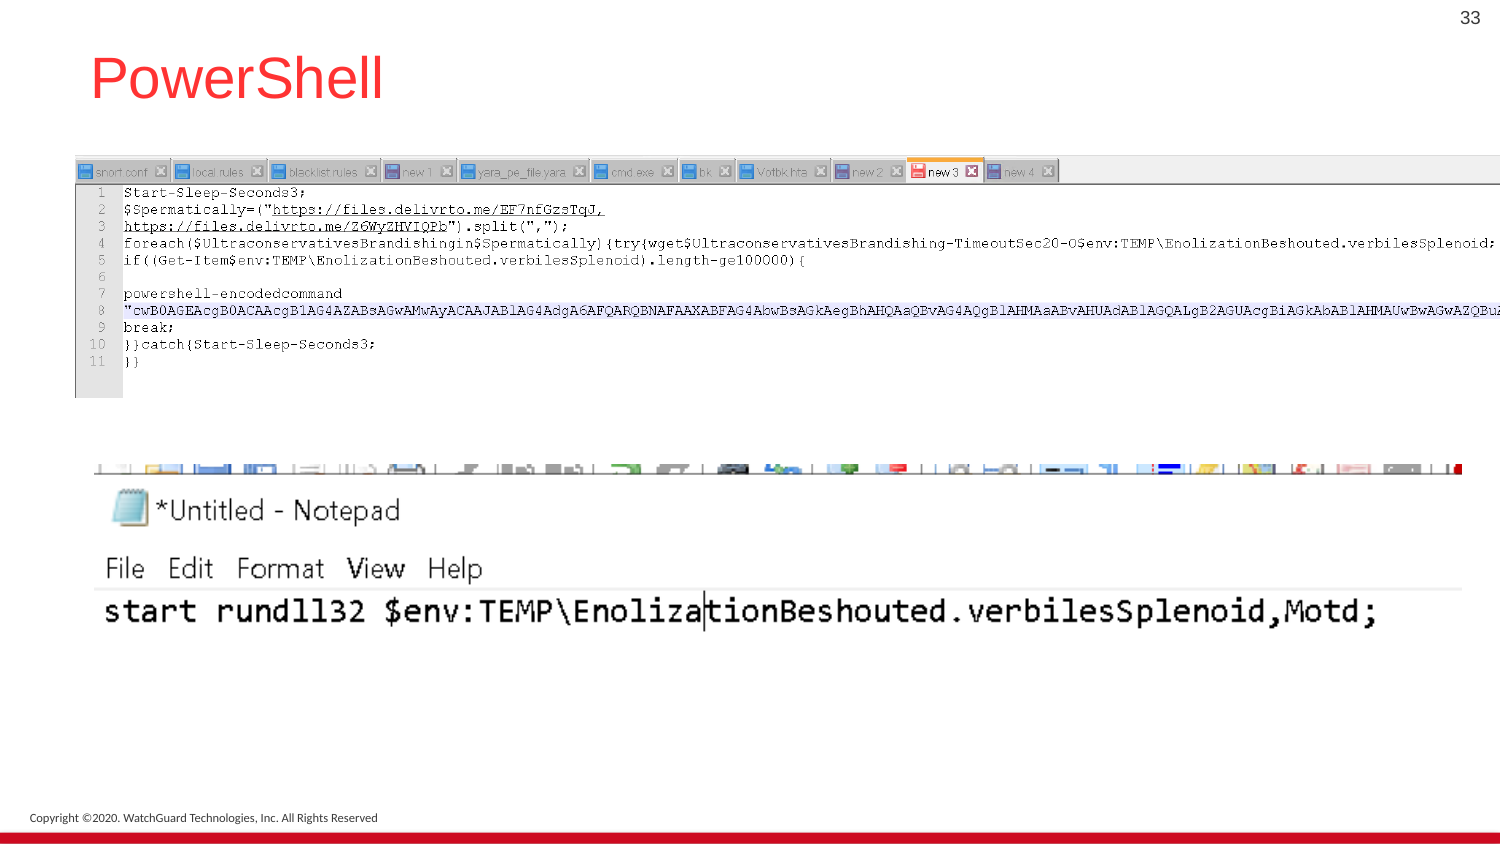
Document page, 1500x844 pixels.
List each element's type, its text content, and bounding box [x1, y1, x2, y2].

picture [93, 463, 1462, 768]
title PowerShell [75, 33, 1425, 117]
slide_number 33 [1398, 0, 1497, 40]
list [74, 155, 1500, 398]
